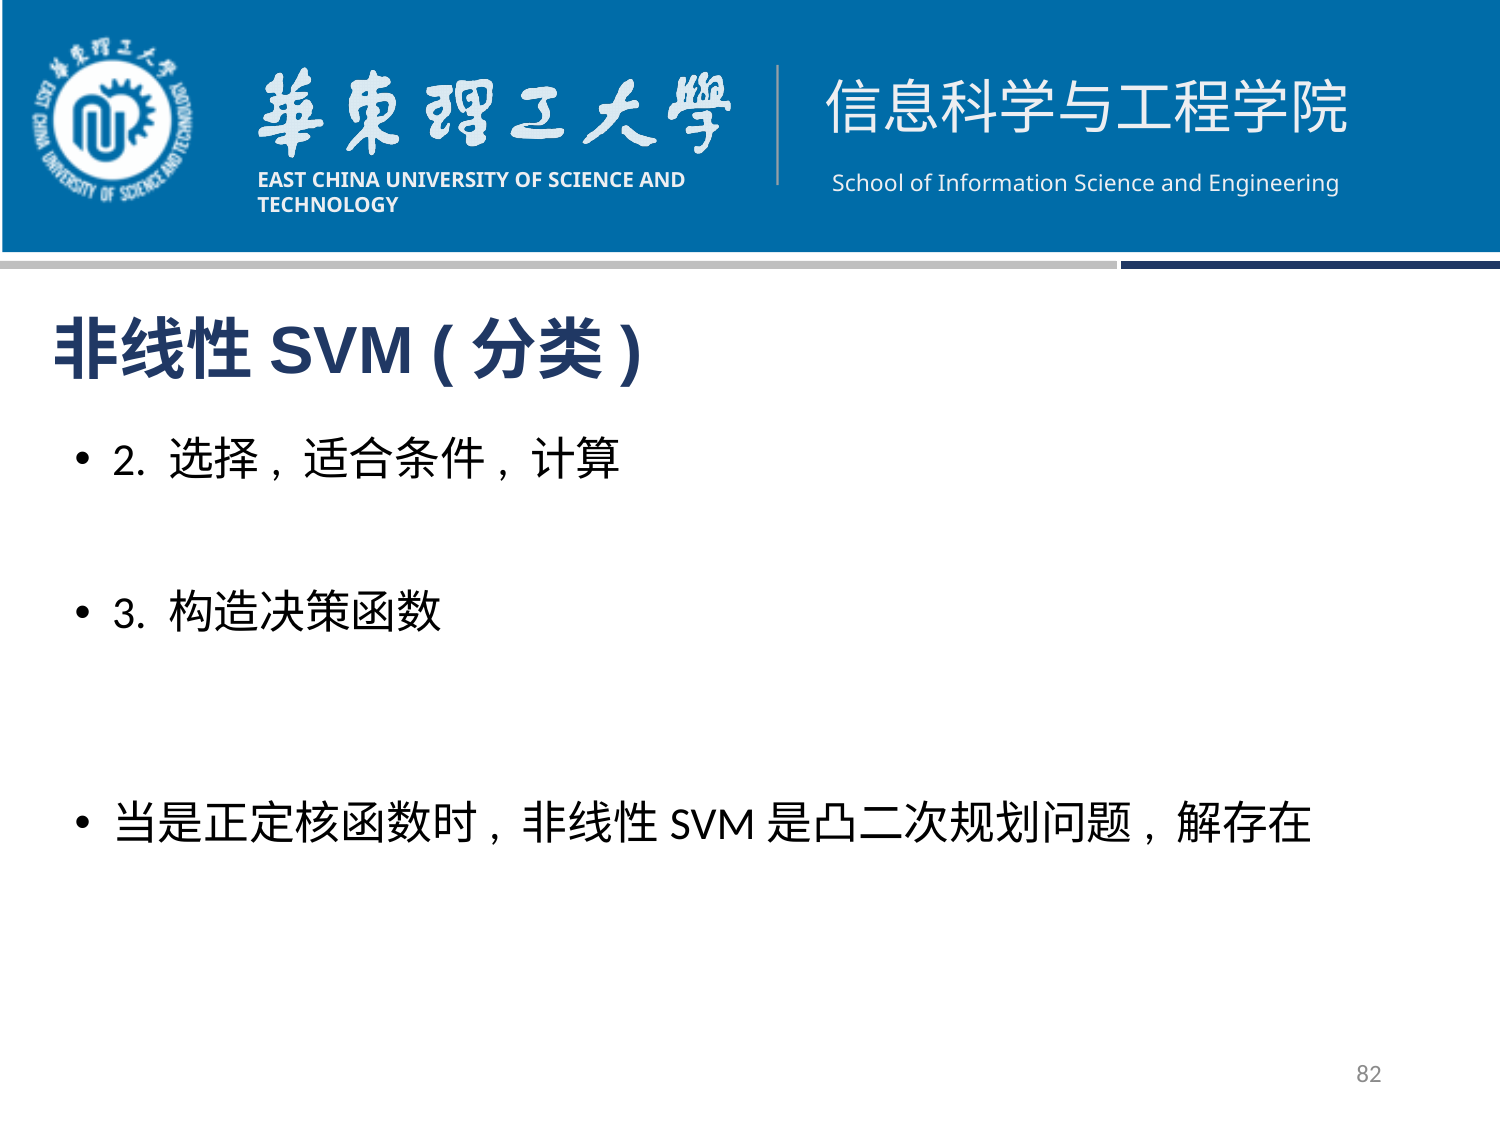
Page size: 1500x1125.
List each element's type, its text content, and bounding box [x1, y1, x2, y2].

picture [22, 32, 202, 214]
text_box 非线性SVM (分类) [41, 270, 1423, 434]
slide_number 82 [1059, 1042, 1397, 1103]
